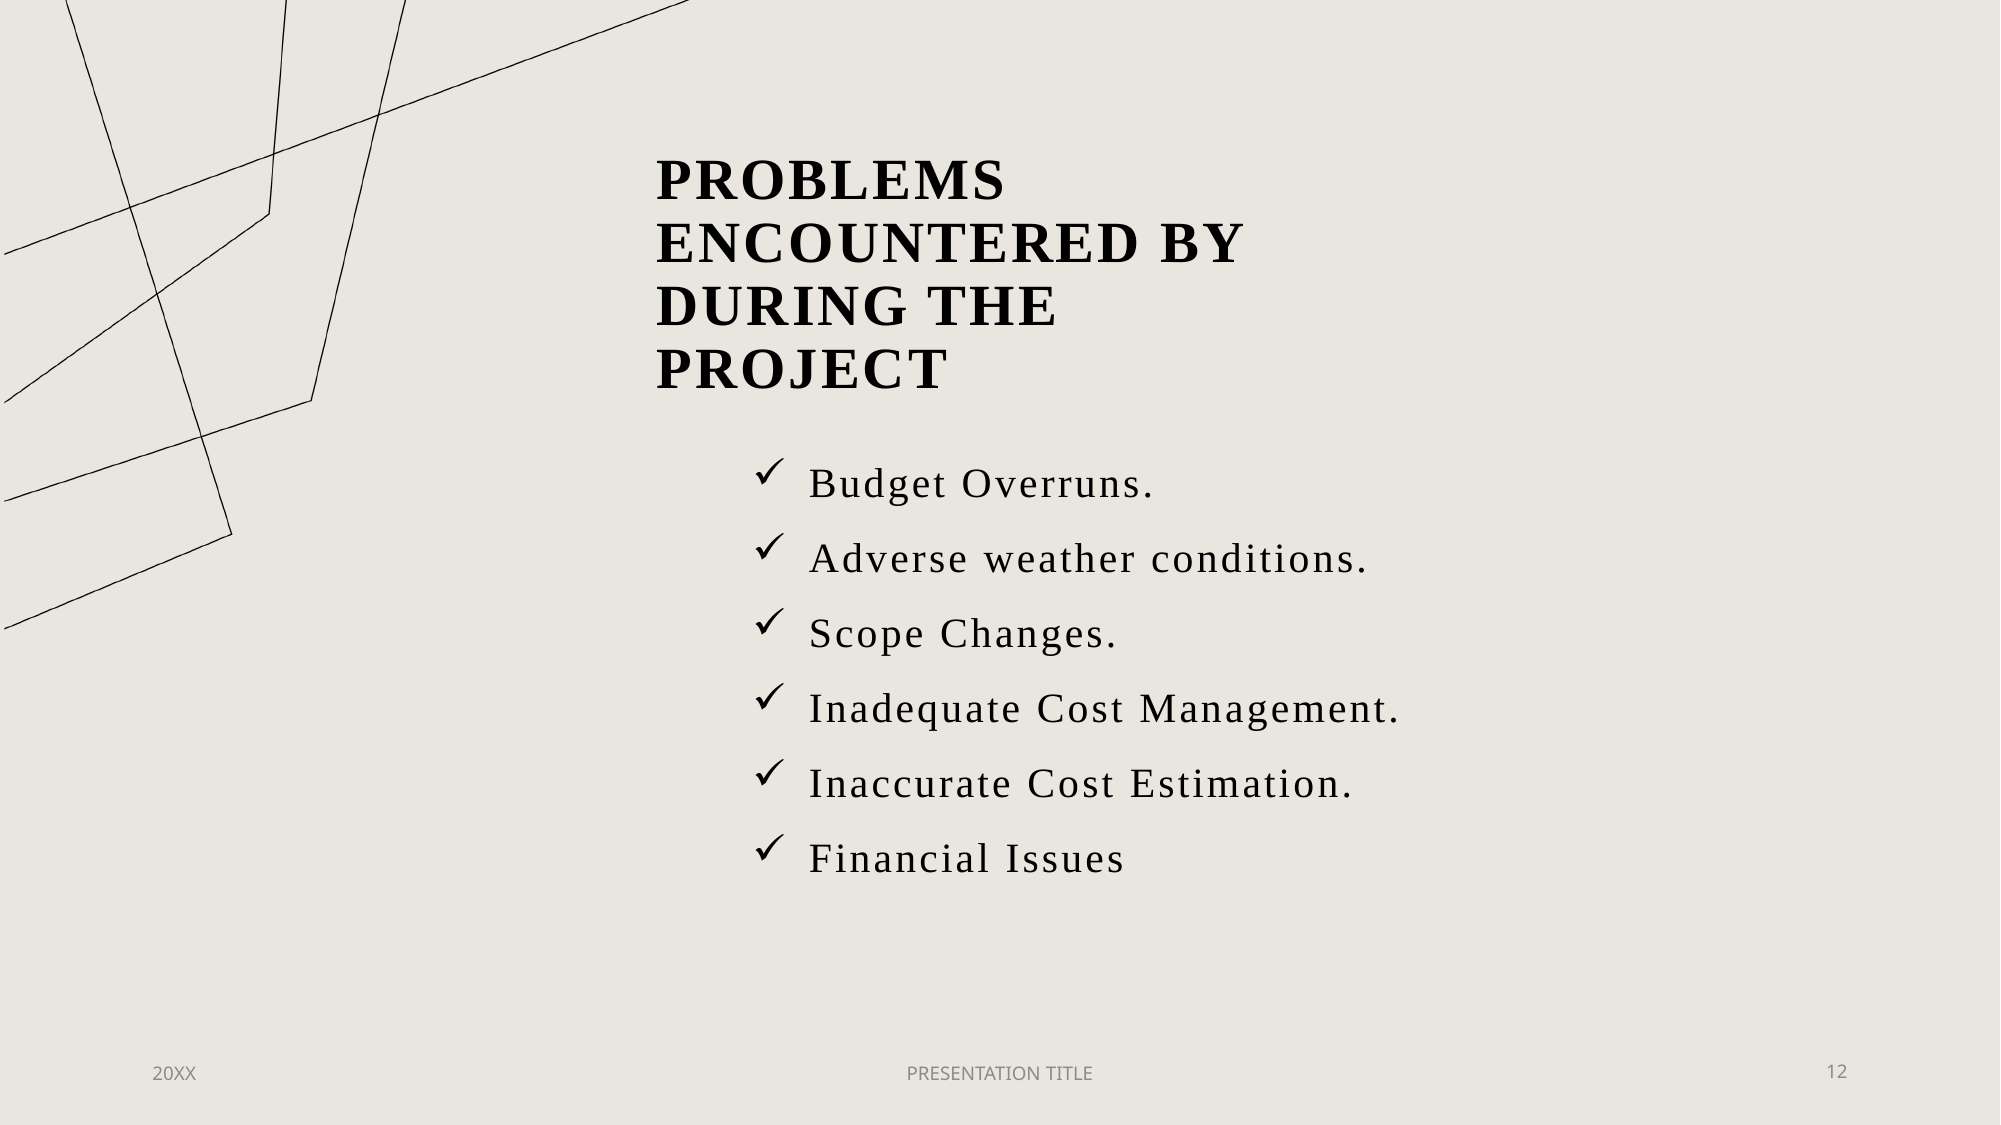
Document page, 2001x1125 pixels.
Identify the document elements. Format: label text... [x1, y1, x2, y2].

text_box Problems encountered by during the project [641, 22, 1338, 409]
slide_number 20XX [137, 1042, 588, 1103]
slide_number 12 [1412, 1042, 1863, 1103]
list Budget Overruns. Adverse weather conditions. Scope Changes. Inadequate Cost Management. Inaccurate Cost Estimation. Financial Issues [737, 354, 1863, 1003]
picture [4, 0, 721, 642]
footer PRESENTATION TITLE [662, 1042, 1338, 1103]
